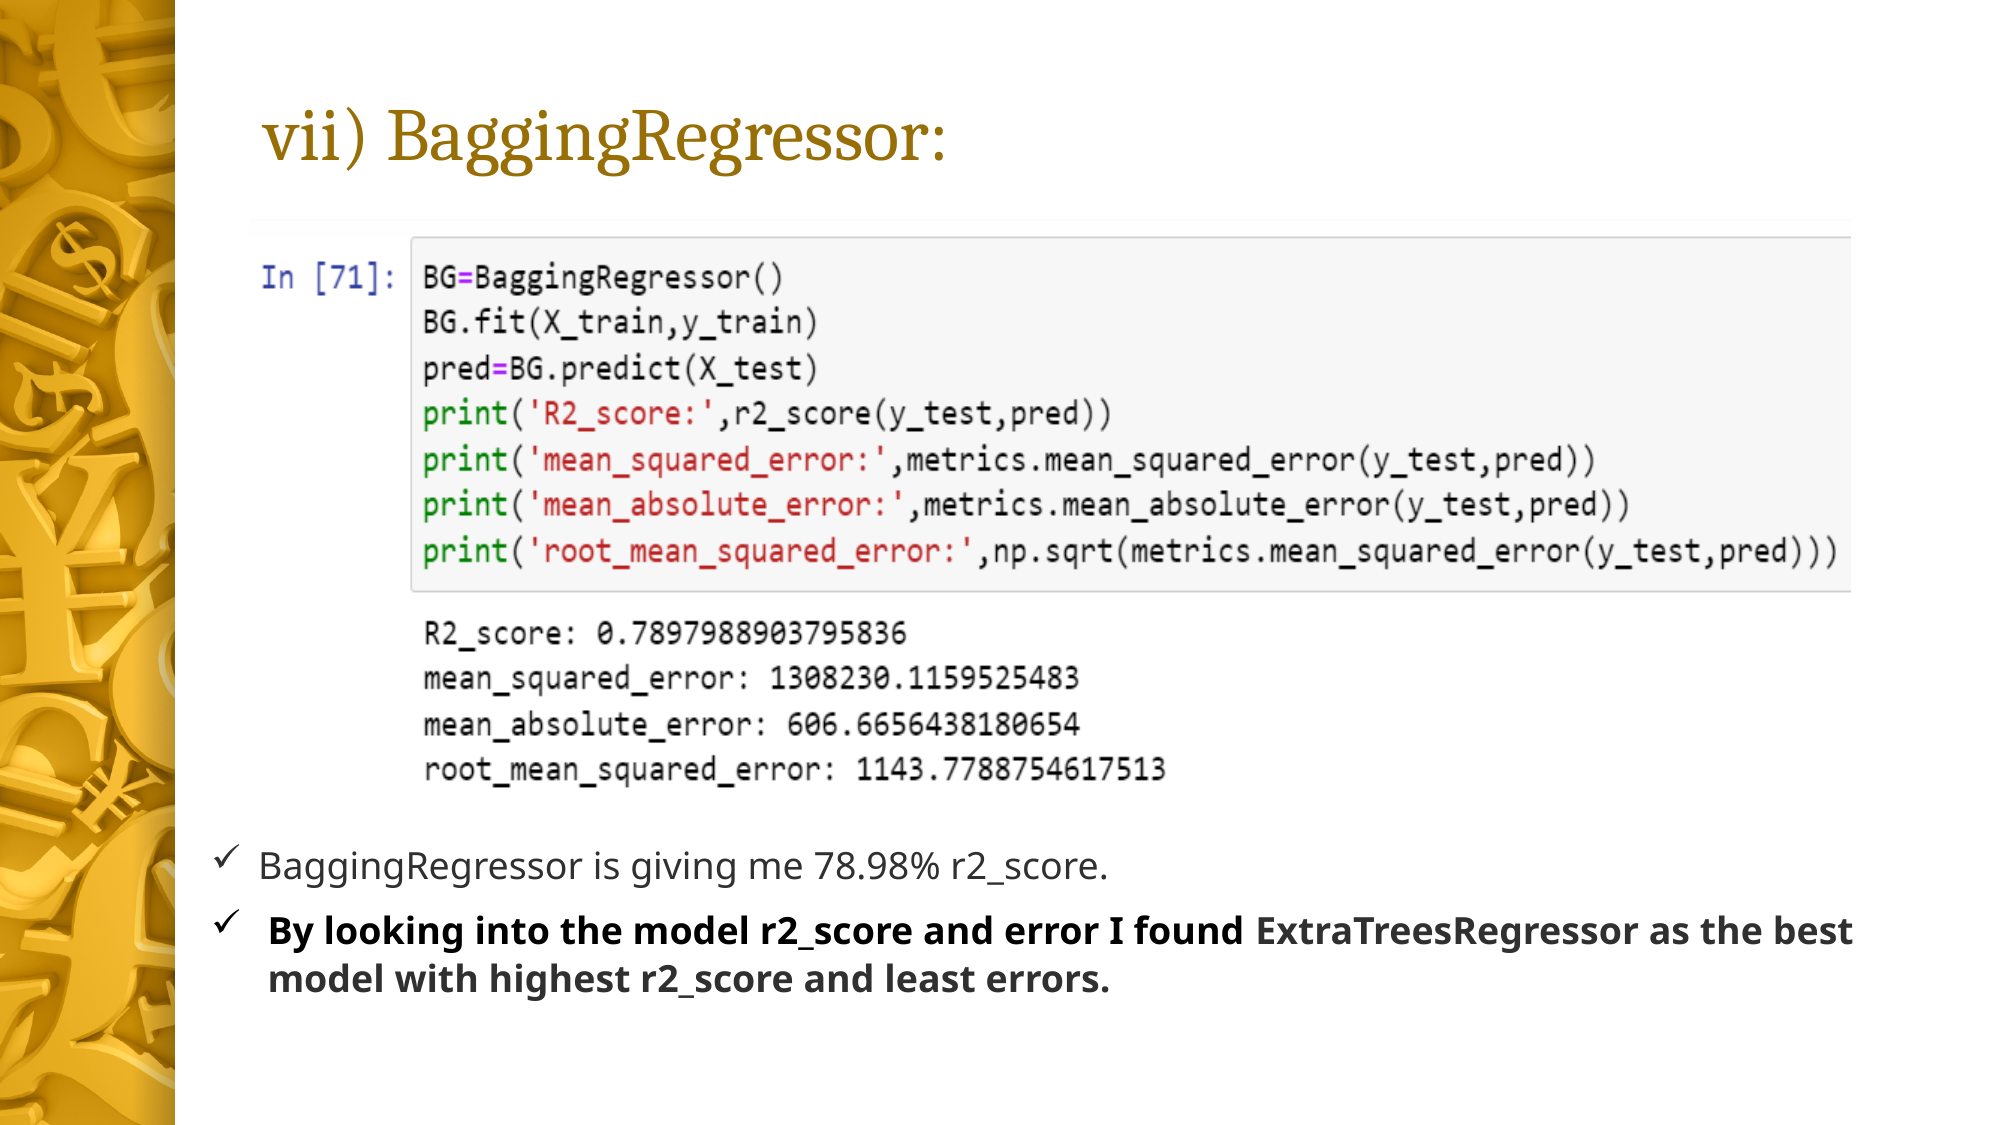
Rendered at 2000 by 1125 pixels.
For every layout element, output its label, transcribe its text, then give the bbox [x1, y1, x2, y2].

text_box BaggingRegressor is giving me 78.98% r2_score. By looking into the model r2_score and error I found ExtraTreesRegressor as the best model with highest r2_score and least errors. [196, 831, 1939, 1008]
picture [0, 0, 175, 1125]
title vii) BaggingRegressor: [249, 62, 1863, 185]
picture [249, 219, 1851, 811]
